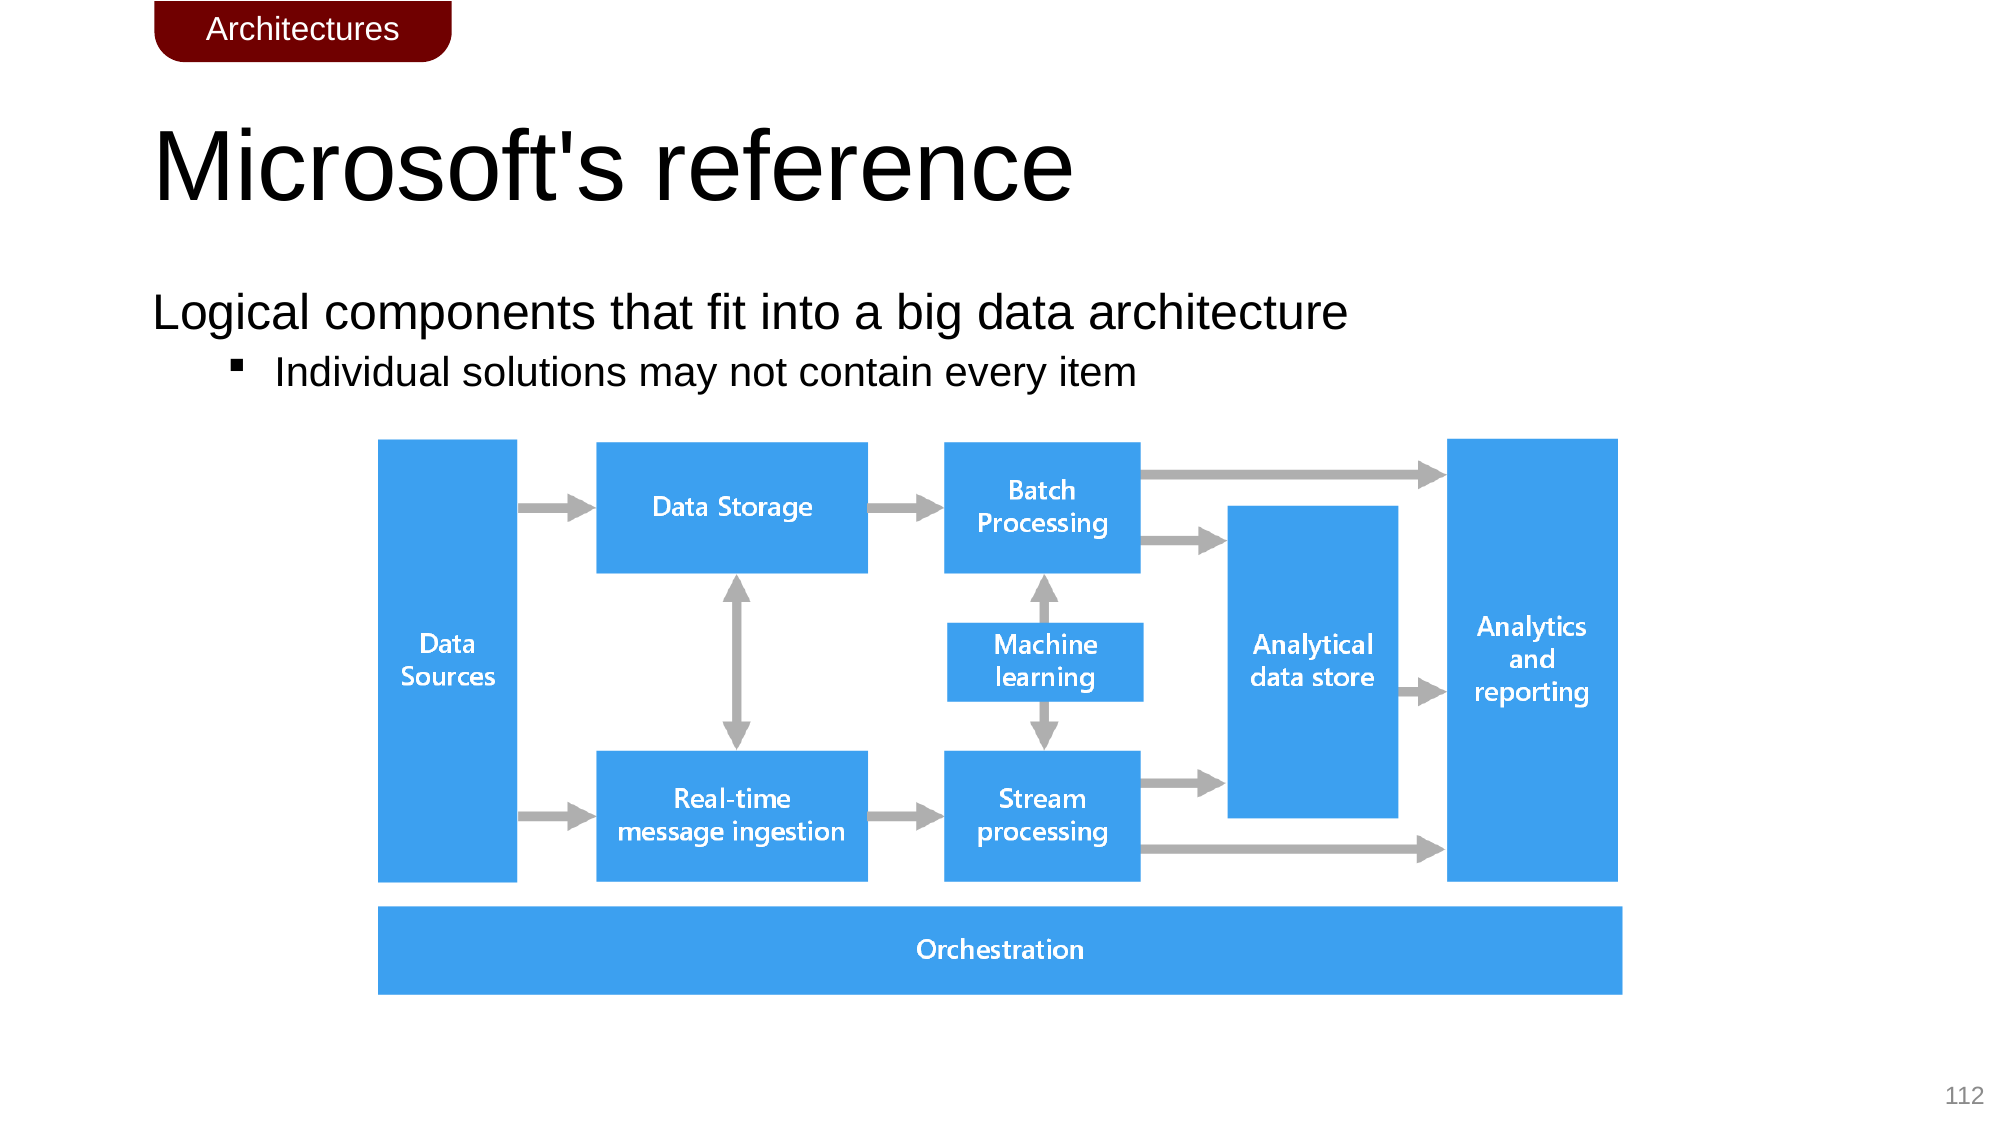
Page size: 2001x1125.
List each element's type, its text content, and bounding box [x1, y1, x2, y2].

slide_number 112 [1550, 1065, 2000, 1125]
picture [377, 438, 1623, 995]
title Microsoft's reference [137, 59, 1863, 278]
text_box Architectures [154, 1, 452, 63]
list Logical components that fit into a big data architecture Individual solutions may not contain every item [137, 278, 1863, 993]
